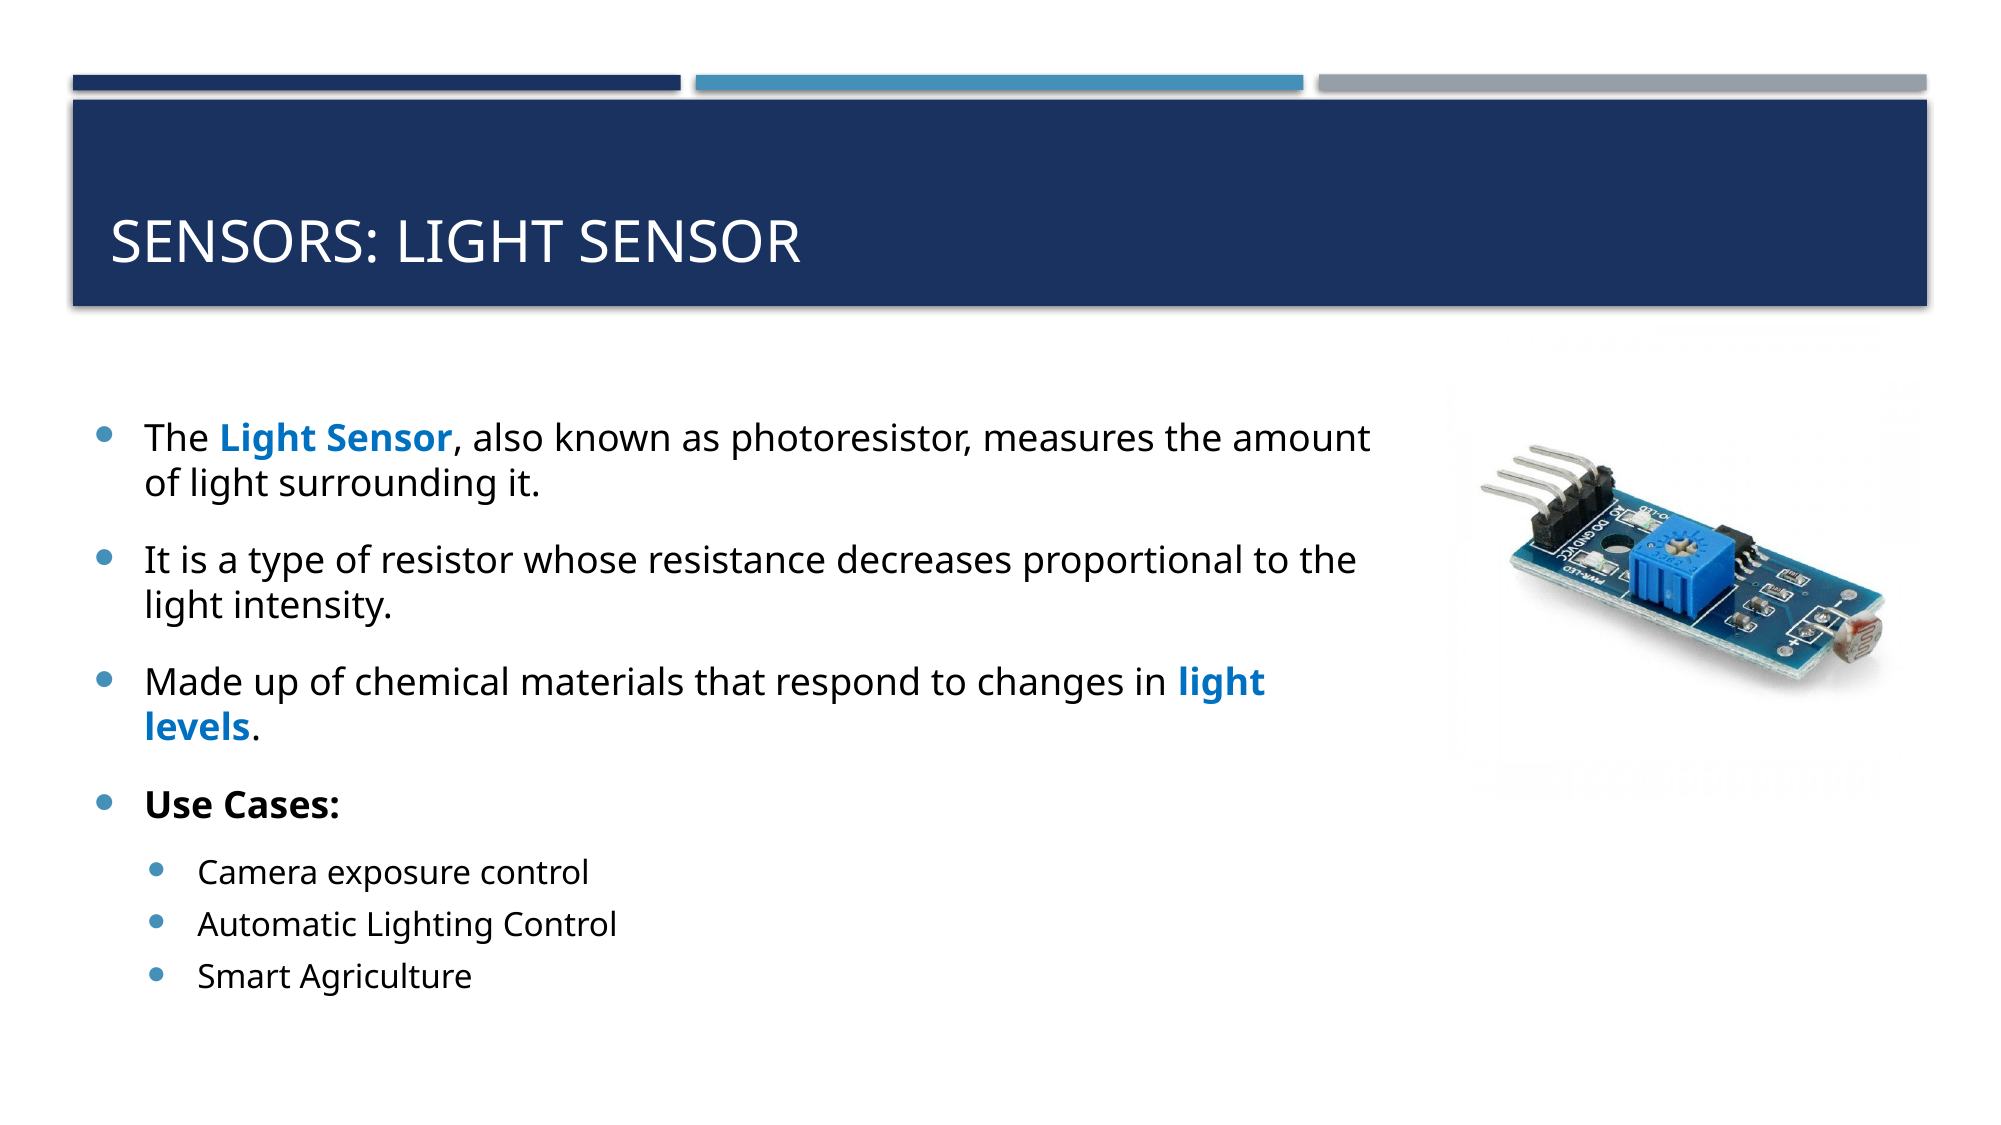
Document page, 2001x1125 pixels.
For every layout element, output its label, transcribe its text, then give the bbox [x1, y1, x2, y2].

title Sensors: Light Sensor [95, 119, 1905, 282]
picture [1444, 323, 1922, 802]
list The Light Sensor, also known as photoresistor, measures the amount of light surrounding it. It is a type of resistor whose resistance decreases proportional to the light intensity. Made up of chemical materials that respond to changes in light levels. Use Cases: Camera exposure control Automatic Lighting Control Smart Agriculture [79, 331, 1394, 1078]
